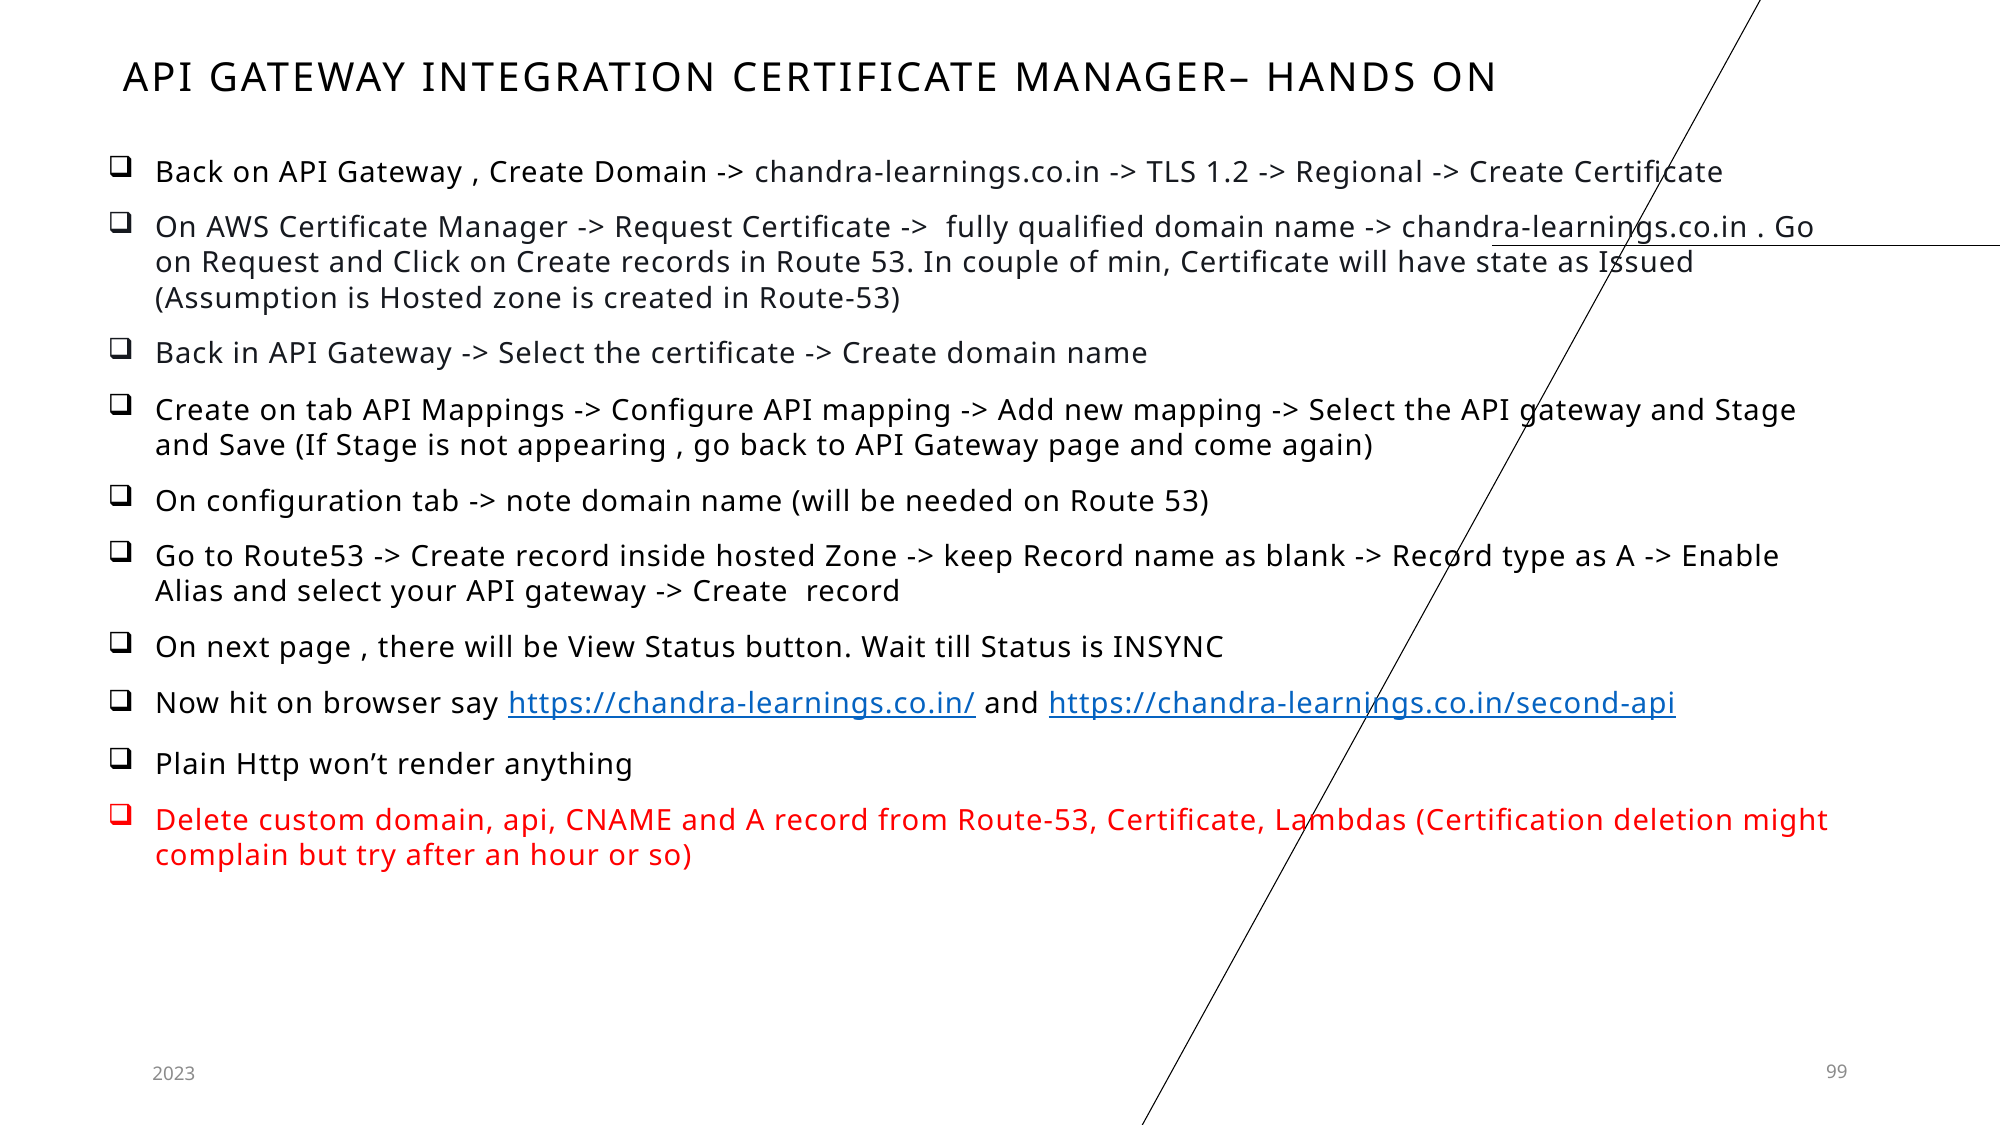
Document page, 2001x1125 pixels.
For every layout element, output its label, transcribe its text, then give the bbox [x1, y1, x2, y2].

list Back on API Gateway , Create Domain -> chandra-learnings.co.in -> TLS 1.2 -> Regional -> Create Certificate On AWS Certificate Manager -> Request Certificate -> fully qualified domain name -> chandra-learnings.co.in . Go on Request and Click on Create records in Route 53. In couple of min, Certificate will have state as Issued (Assumption is Hosted zone is created in Route-53) Back in API Gateway -> Select the certificate -> Create domain name Create on tab API Mappings -> Configure API mapping -> Add new mapping -> Select the API gateway and Stage and Save (If Stage is not appearing , go back to API Gateway page and come again) On configuration tab -> note domain name (will be needed on Route 53) Go to Route53 -> Create record inside hosted Zone -> keep Record name as blank -> Record type as A -> Enable Alias and select your API gateway -> Create record On next page , there will be View Status button. Wait till Status is INSYNC Now hit on browser say https://chandra-learnings.co.in/ and https://chandra-learnings.co.in/second-api Plain Http won’t render anything Delete custom domain, api, CNAME and A record from Route-53, Certificate, Lambdas (Certification deletion might complain but try after an hour or so) [93, 145, 1848, 945]
title API Gateway integration Certificate manager– hands on [108, 23, 1789, 108]
slide_number 2023 [137, 1042, 338, 1103]
slide_number 99 [1412, 1042, 1863, 1103]
